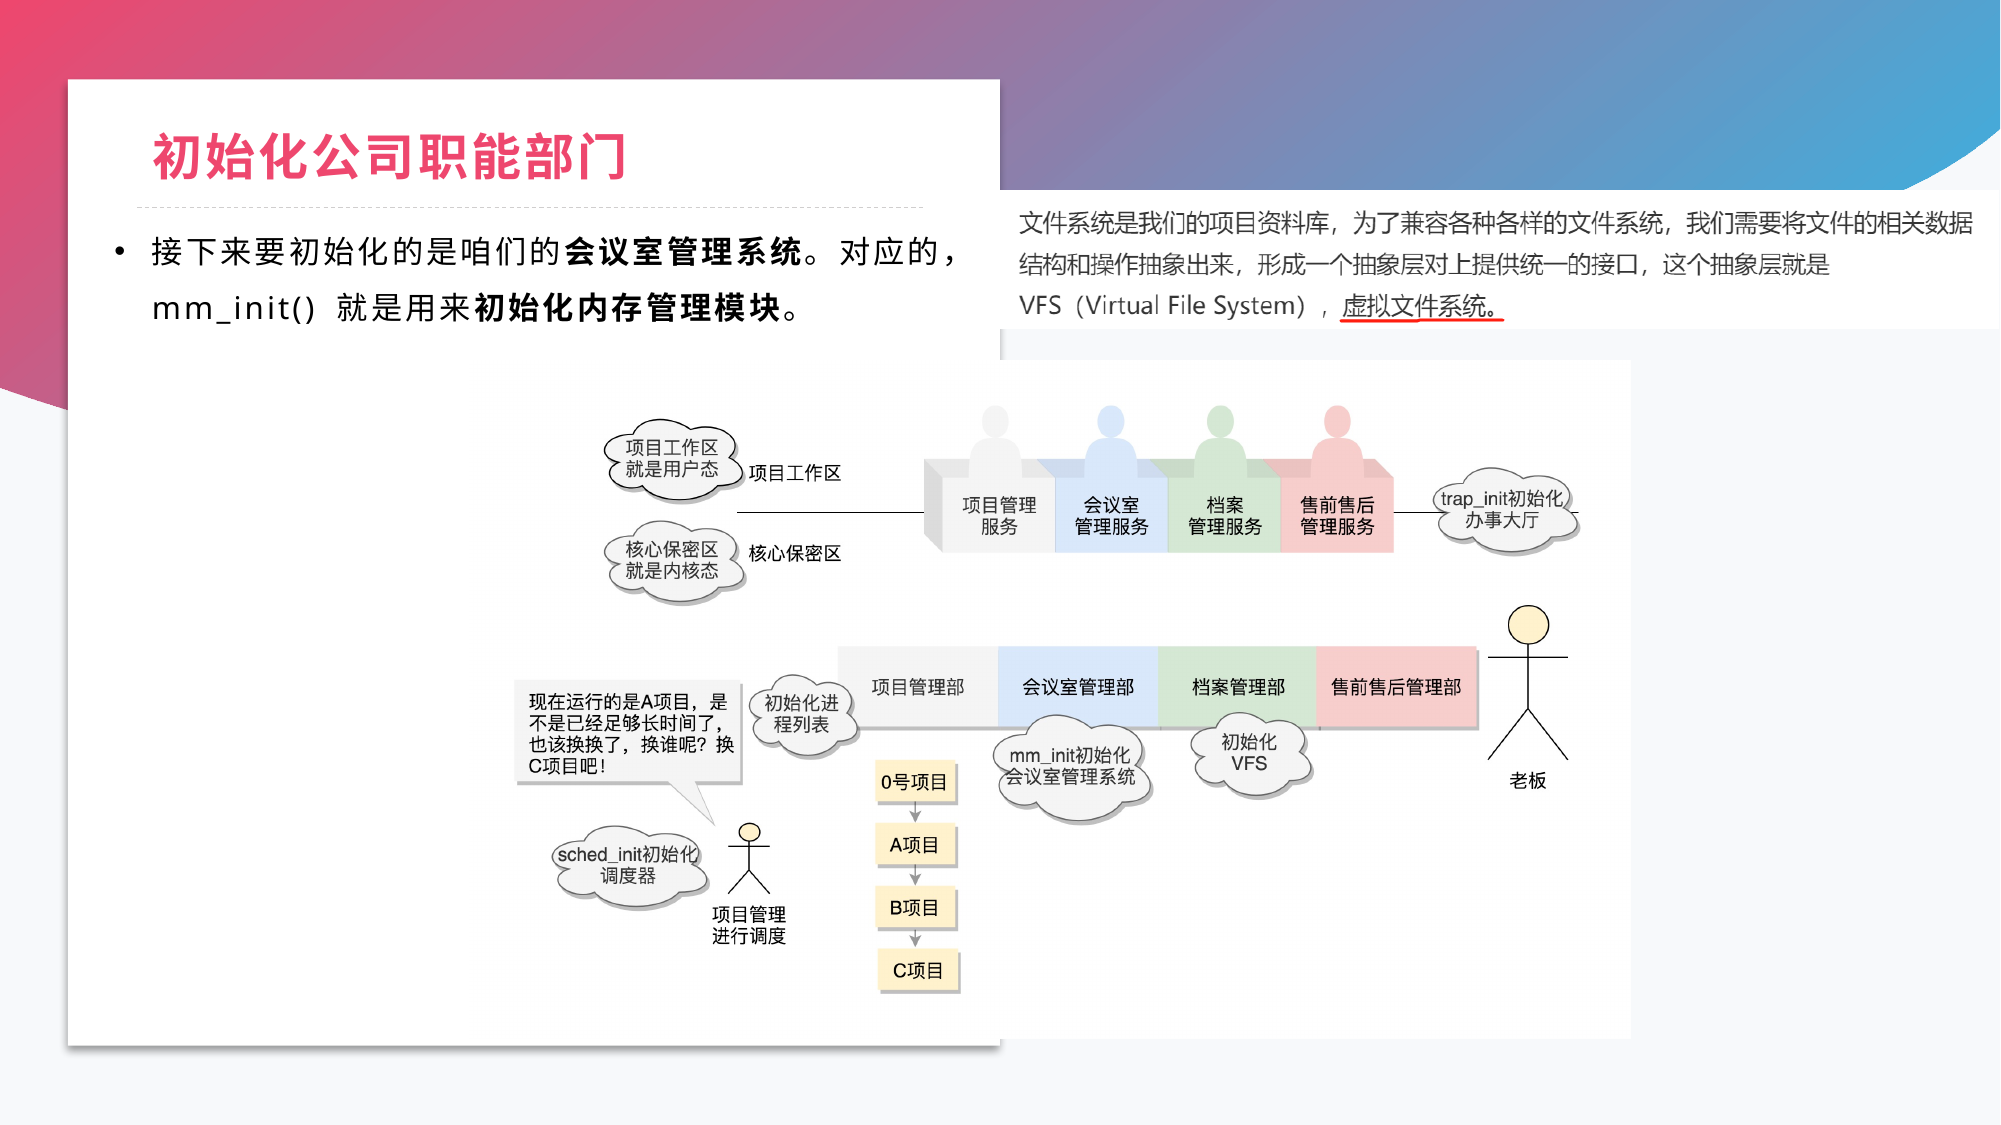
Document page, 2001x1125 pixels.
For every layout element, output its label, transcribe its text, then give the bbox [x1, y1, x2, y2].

picture [999, 190, 1999, 329]
title 初始化公司职能部门 [137, 111, 924, 208]
picture [469, 360, 1631, 1039]
list 接下来要初始化的是咱们的会议室管理系统。对应的，mm_init() 就是用来初始化内存管理模块。 [99, 205, 962, 1012]
